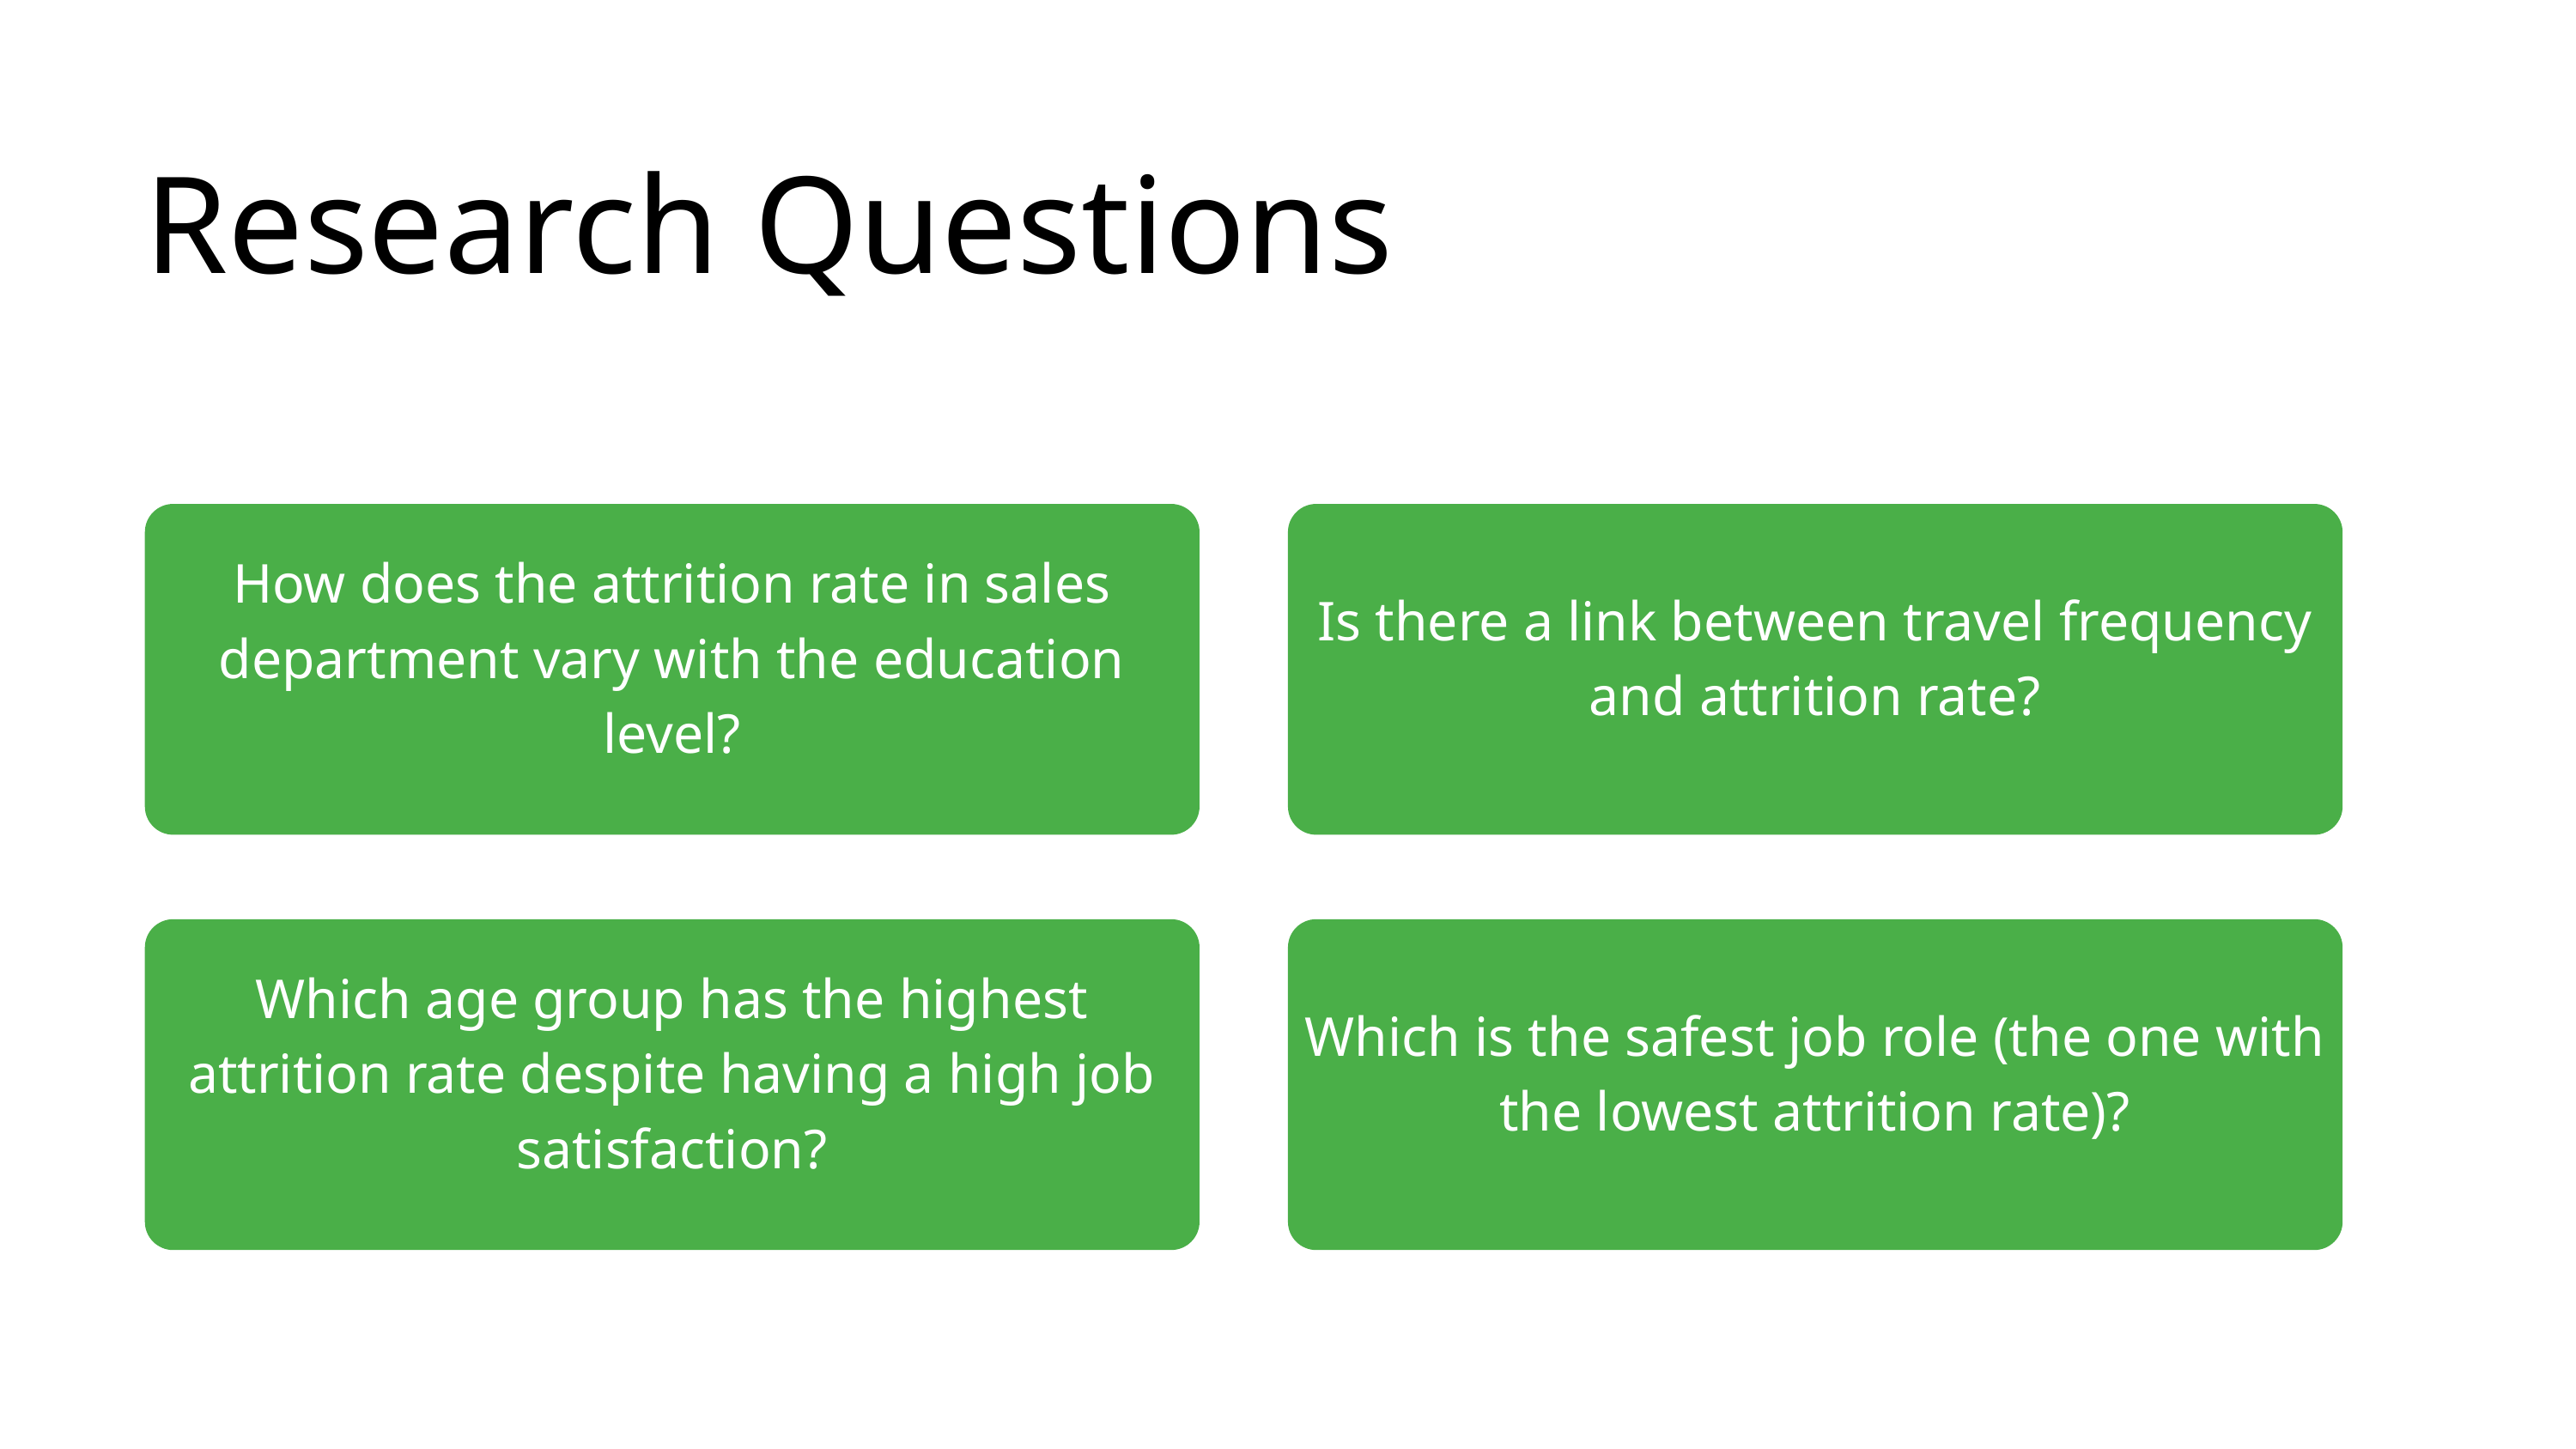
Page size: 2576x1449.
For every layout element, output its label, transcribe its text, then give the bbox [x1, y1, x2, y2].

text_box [144, 919, 1200, 1251]
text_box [1287, 919, 2343, 1251]
text_box Research Questions [144, 139, 2143, 300]
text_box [144, 503, 1200, 835]
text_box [1287, 503, 2343, 835]
